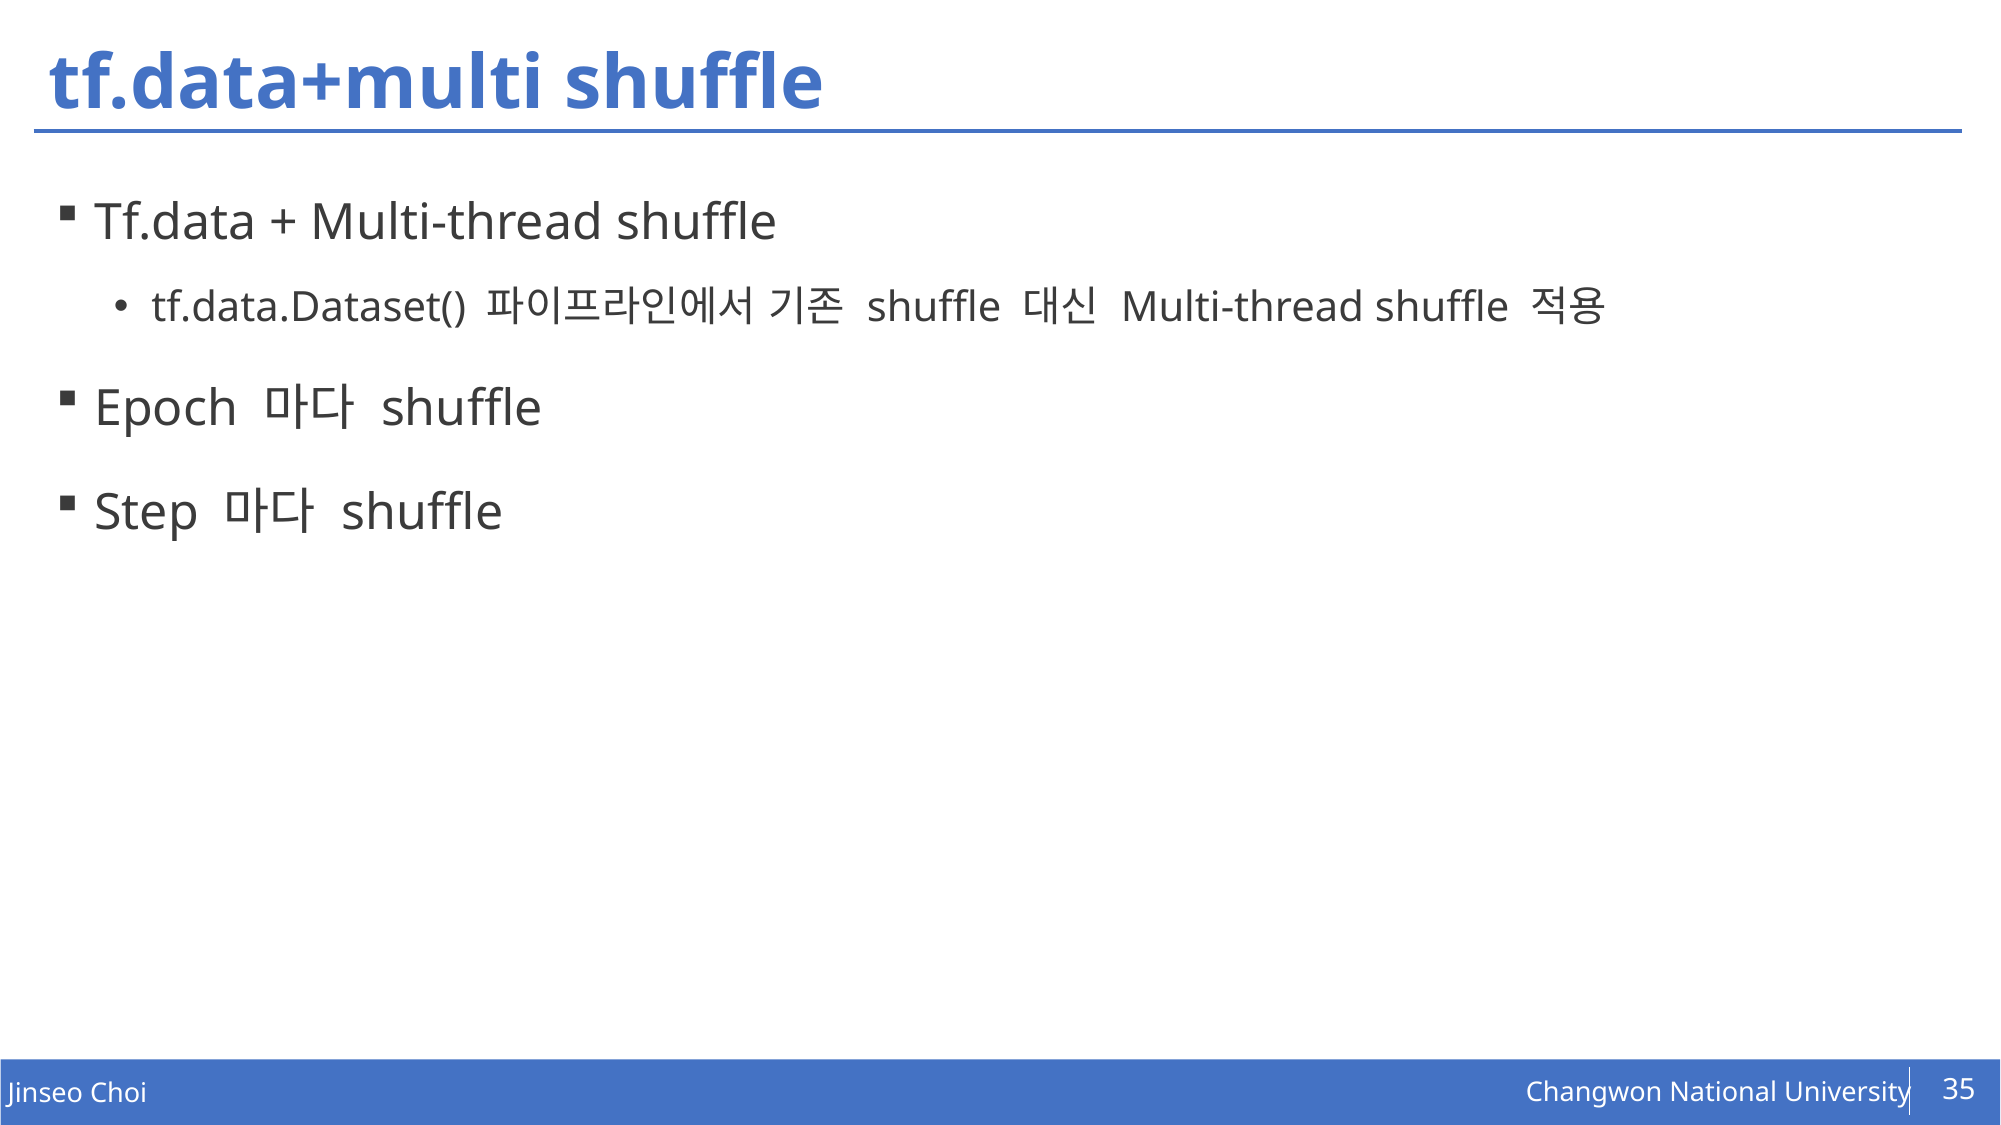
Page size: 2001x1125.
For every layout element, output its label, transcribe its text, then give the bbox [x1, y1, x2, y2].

title tf.data+multi shuffle [33, 27, 1963, 143]
text_box Tf.data + Multi-thread shuffle tf.data.Dataset() 파이프라인에서 기존 shuffle 대신 Multi-thread shuffle 적용 Epoch 마다 shuffle Step 마다 shuffle [41, 158, 1971, 1003]
slide_number 35 [1922, 1060, 1996, 1121]
